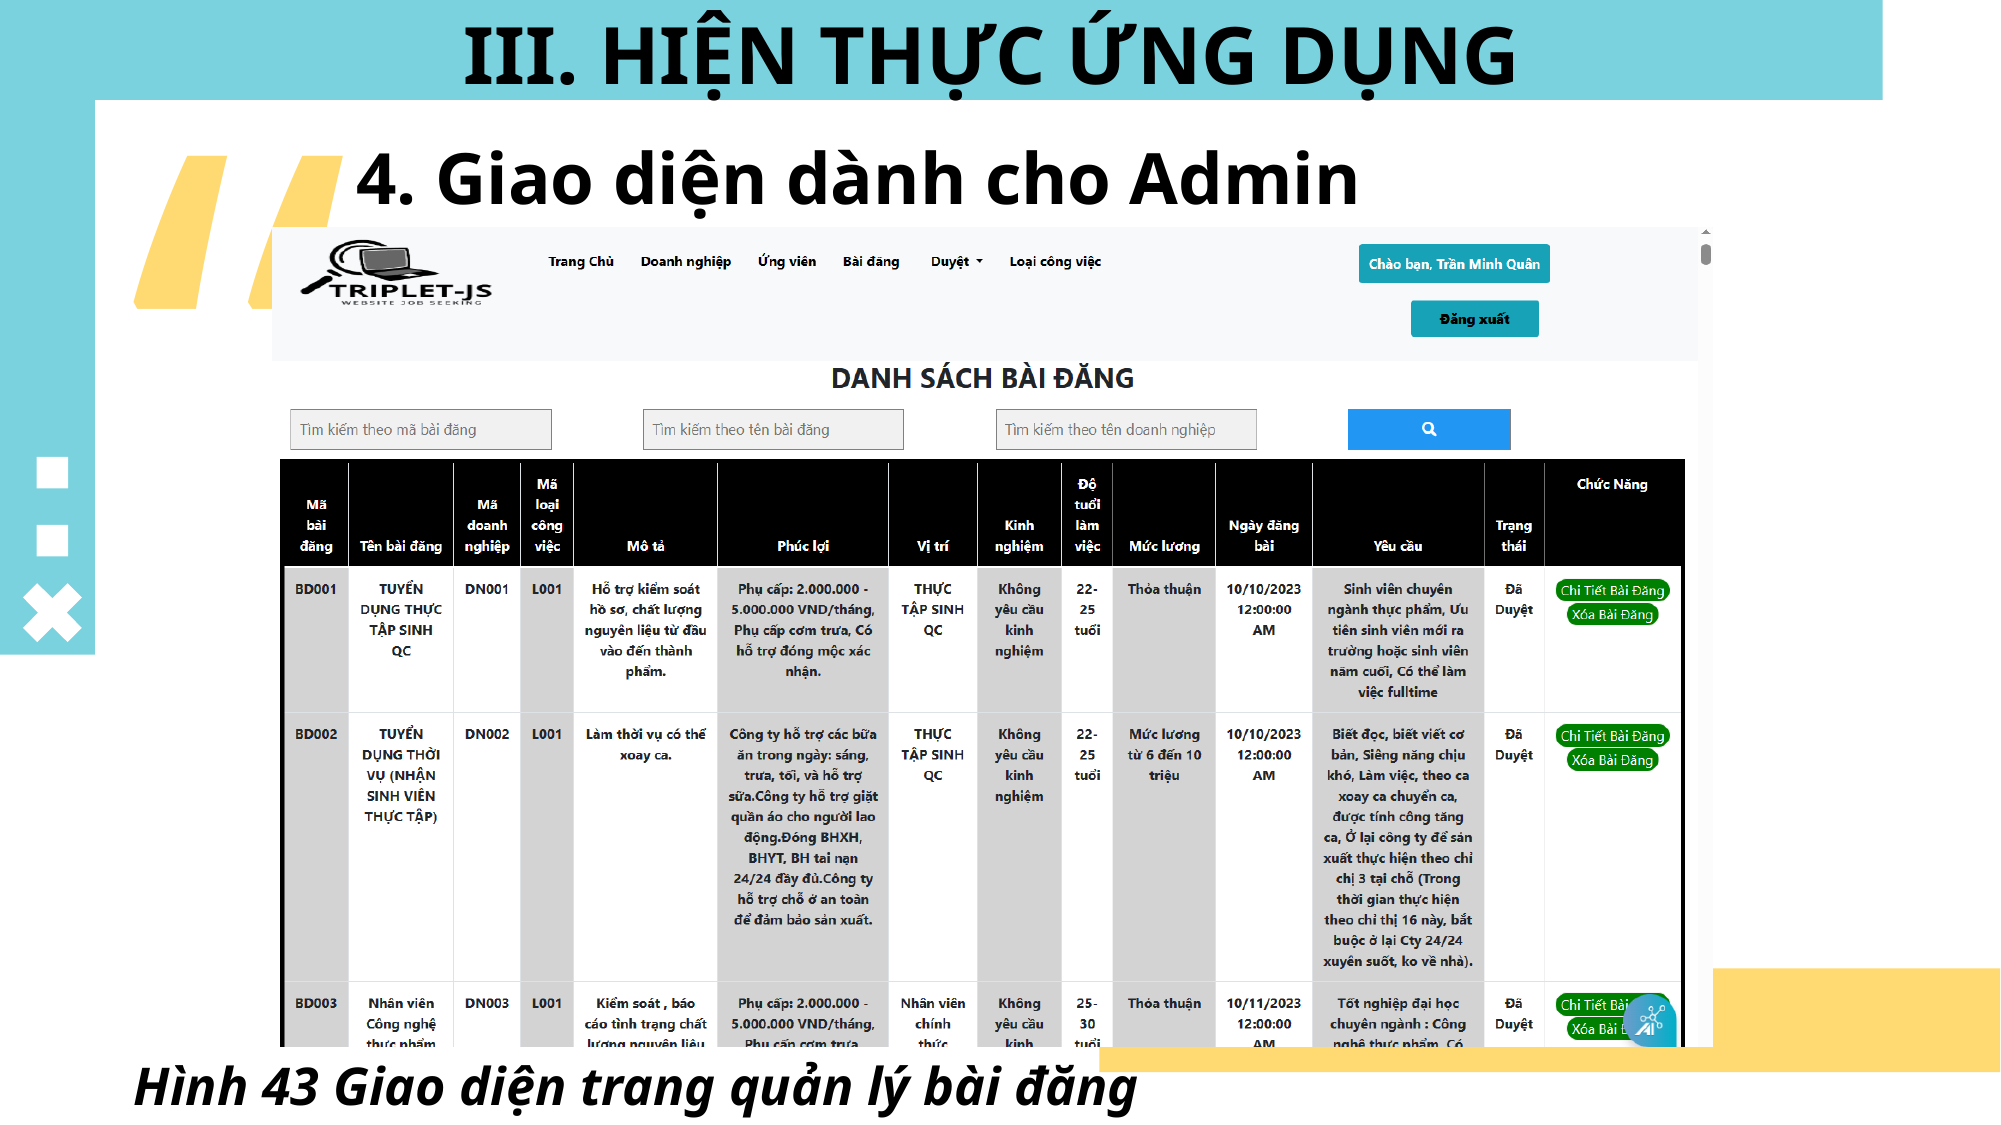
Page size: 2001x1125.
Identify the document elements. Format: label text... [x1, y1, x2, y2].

title III. HIỆN THỰC ỨNG DỤNG [0, 14, 2000, 91]
text_box Hình 43 Giao diện trang quản lý bài đăng [44, 1046, 1229, 1124]
picture [272, 227, 1713, 1047]
text_box 4. Giao diện dành cho Admin [341, 126, 1604, 226]
